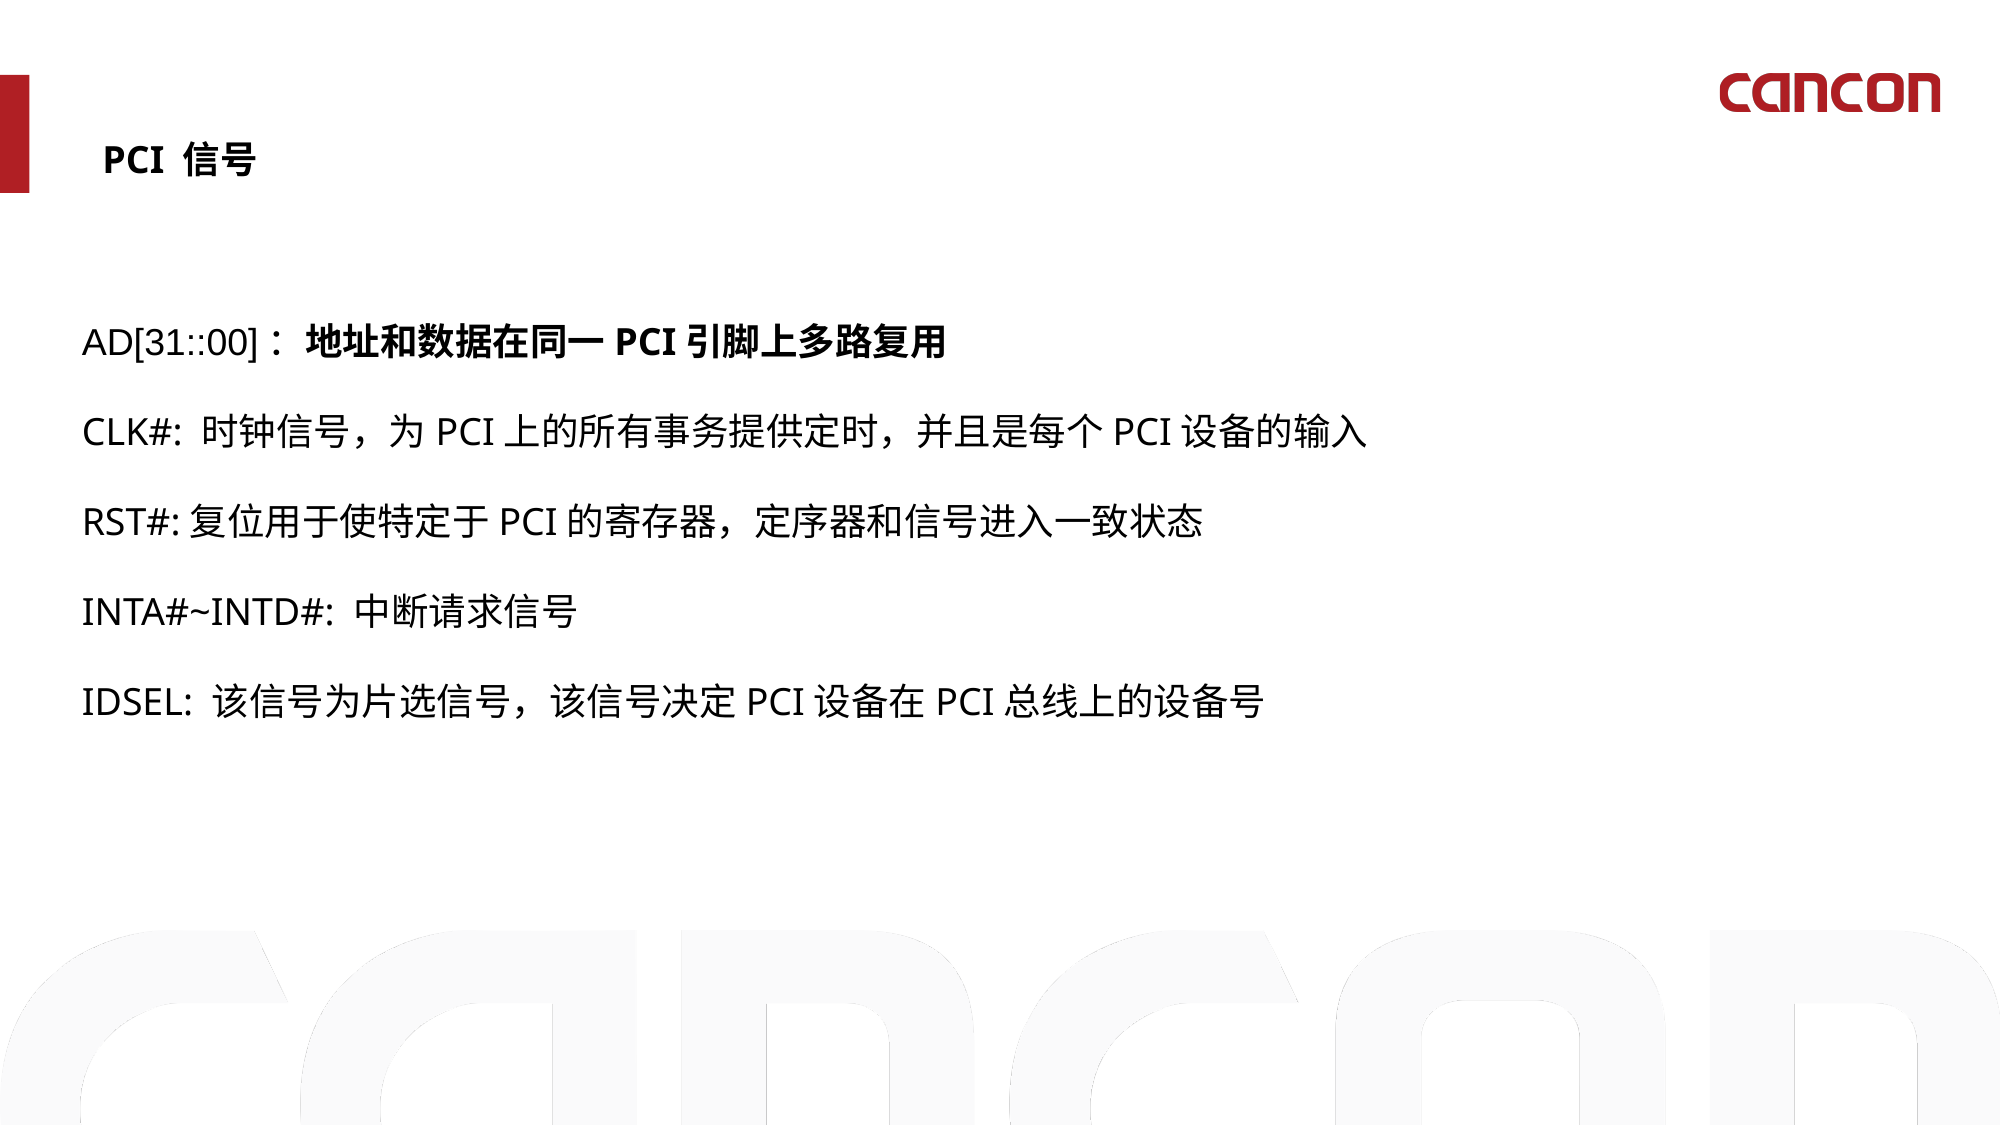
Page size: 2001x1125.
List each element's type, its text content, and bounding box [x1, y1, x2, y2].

text_box PCI 信号 [87, 128, 273, 189]
text_box AD[31::00]：地址和数据在同一PCI引脚上多路复用 CLK#: 时钟信号，为PCI上的所有事务提供定时，并且是每个PCI设备的输入 RST#:复位用于使特定于PCI的寄存器，定序器和信号进入一致状态 INTA#~INTD#: 中断请求信号 IDSEL: 该信号为片选信号，该信号决定PCI设备在PCI总线上的设备号 [67, 265, 1384, 776]
